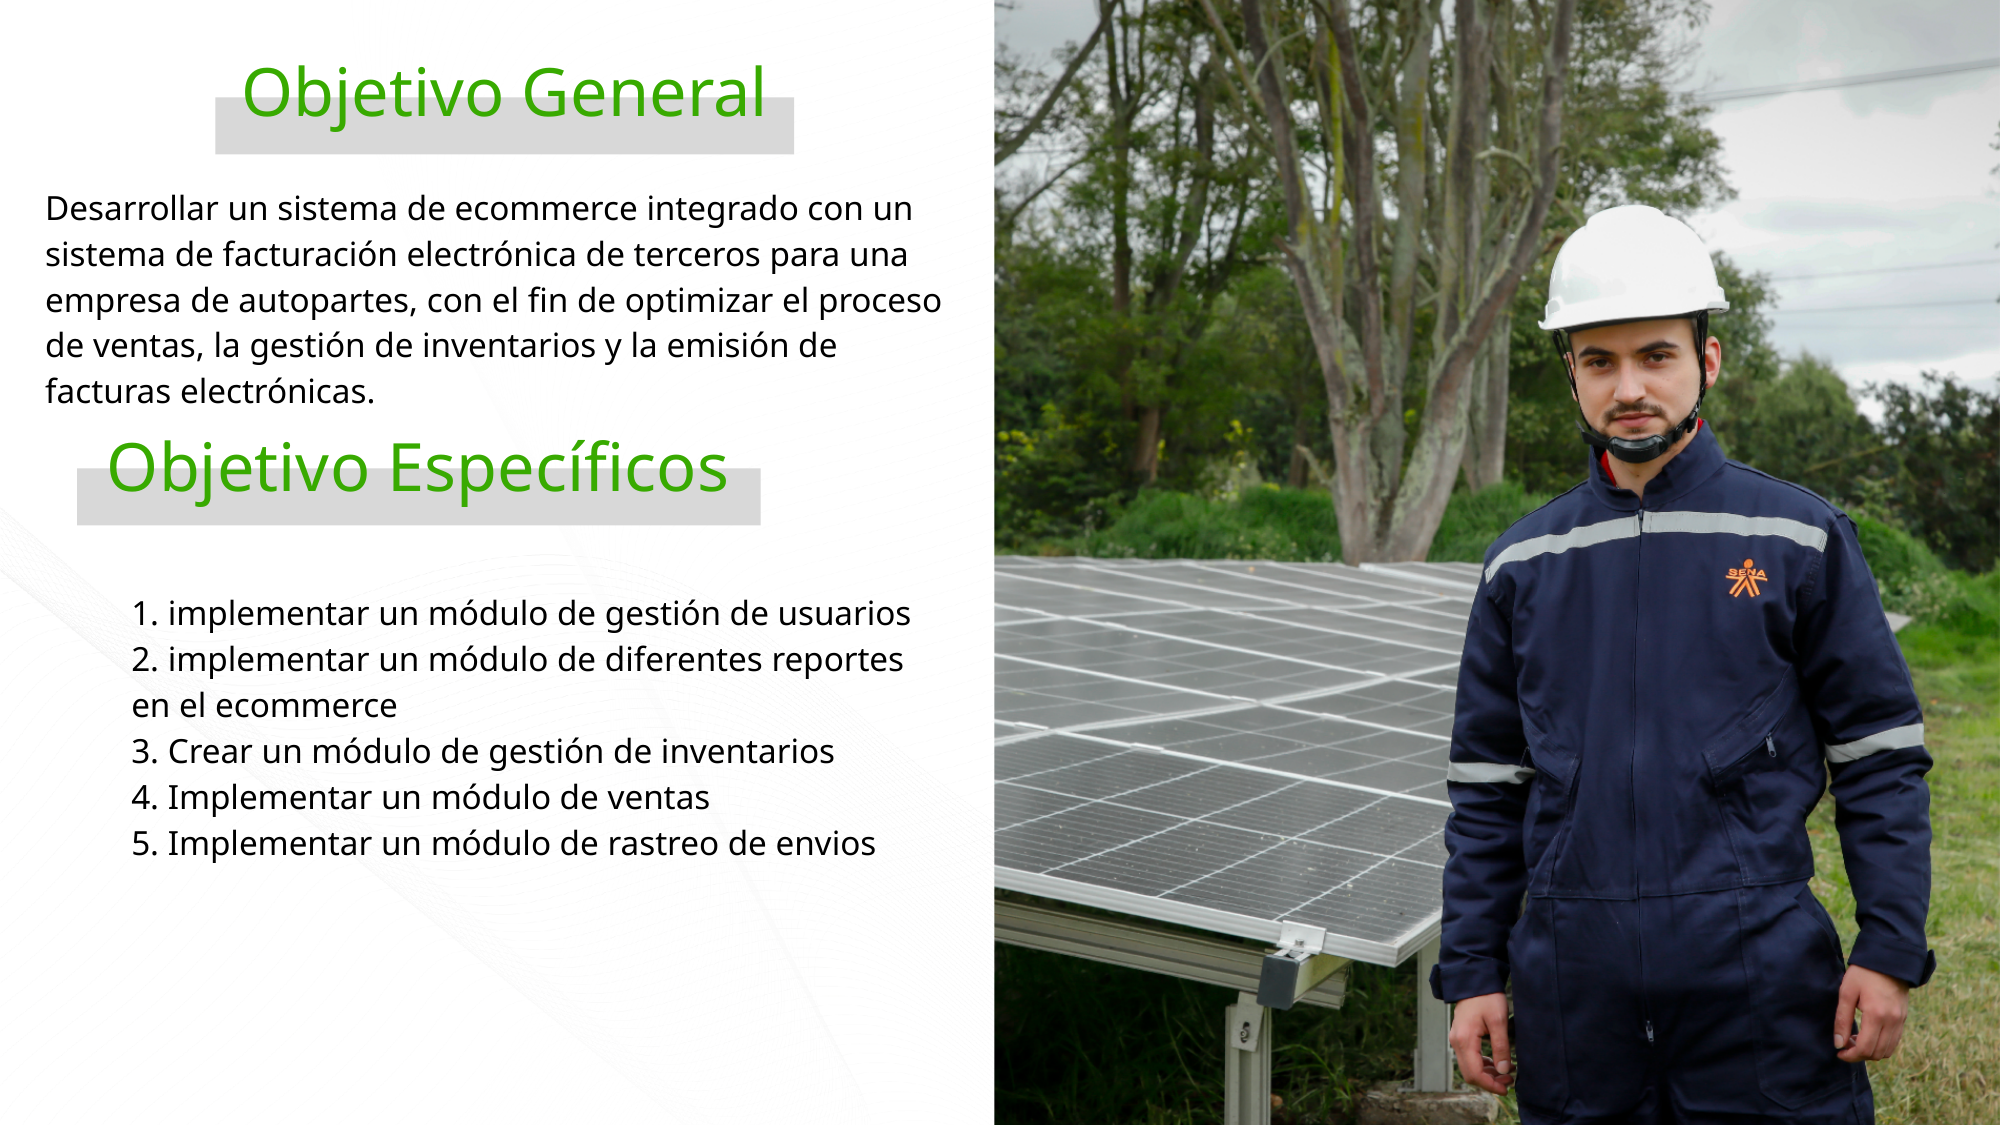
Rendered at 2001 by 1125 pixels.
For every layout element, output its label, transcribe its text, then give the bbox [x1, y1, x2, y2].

text_box Desarrollar un sistema de ecommerce integrado con un sistema de facturación electrónica de terceros para una empresa de autopartes, con el fin de optimizar el proceso de ventas, la gestión de inventarios y la emisión de facturas electrónicas. [30, 173, 980, 418]
text_box 1. implementar un módulo de gestión de usuarios 2. implementar un módulo de diferentes reportes en el ecommerce 3. Crear un módulo de gestión de inventarios 4. Implementar un módulo de ventas 5. Implementar un módulo de rastreo de envios [41, 579, 969, 870]
text_box [77, 468, 91, 526]
text_box Objetivo General [170, 51, 840, 162]
text_box Objetivo Específicos [91, 426, 761, 538]
picture [0, 0, 2000, 1125]
